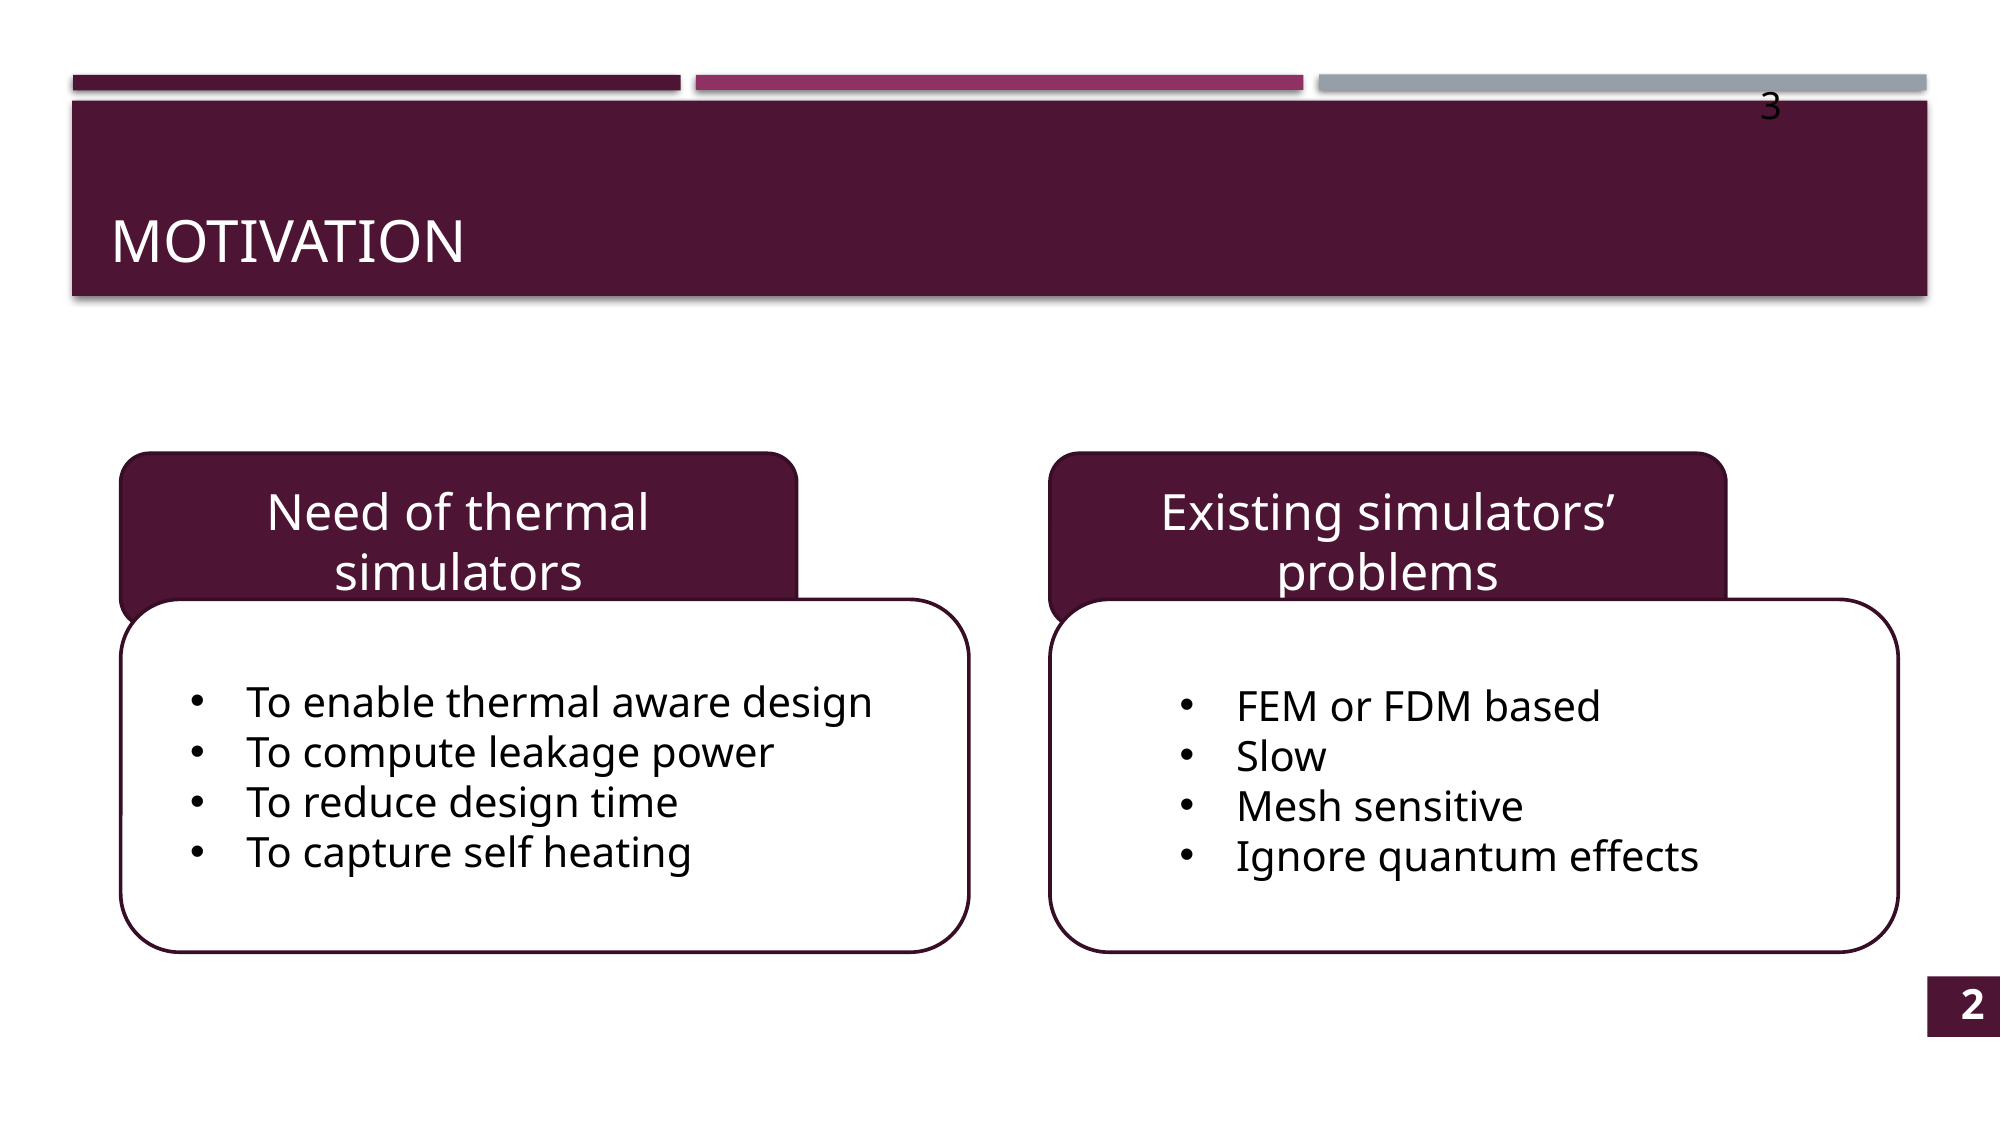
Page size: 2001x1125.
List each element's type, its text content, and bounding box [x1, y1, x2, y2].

text_box Existing simulators’ problems [1048, 451, 1728, 622]
text_box Need of thermal simulators [118, 451, 799, 622]
title Motivation [95, 115, 1905, 282]
text_box 3 [1745, 74, 1791, 134]
text_box FEM or FDM based Slow Mesh sensitive Ignore quantum effects [1048, 597, 1901, 955]
text_box To enable thermal aware design To compute leakage power To reduce design time To capture self heating [118, 597, 971, 955]
slide_number 2 [1827, 976, 2000, 1037]
